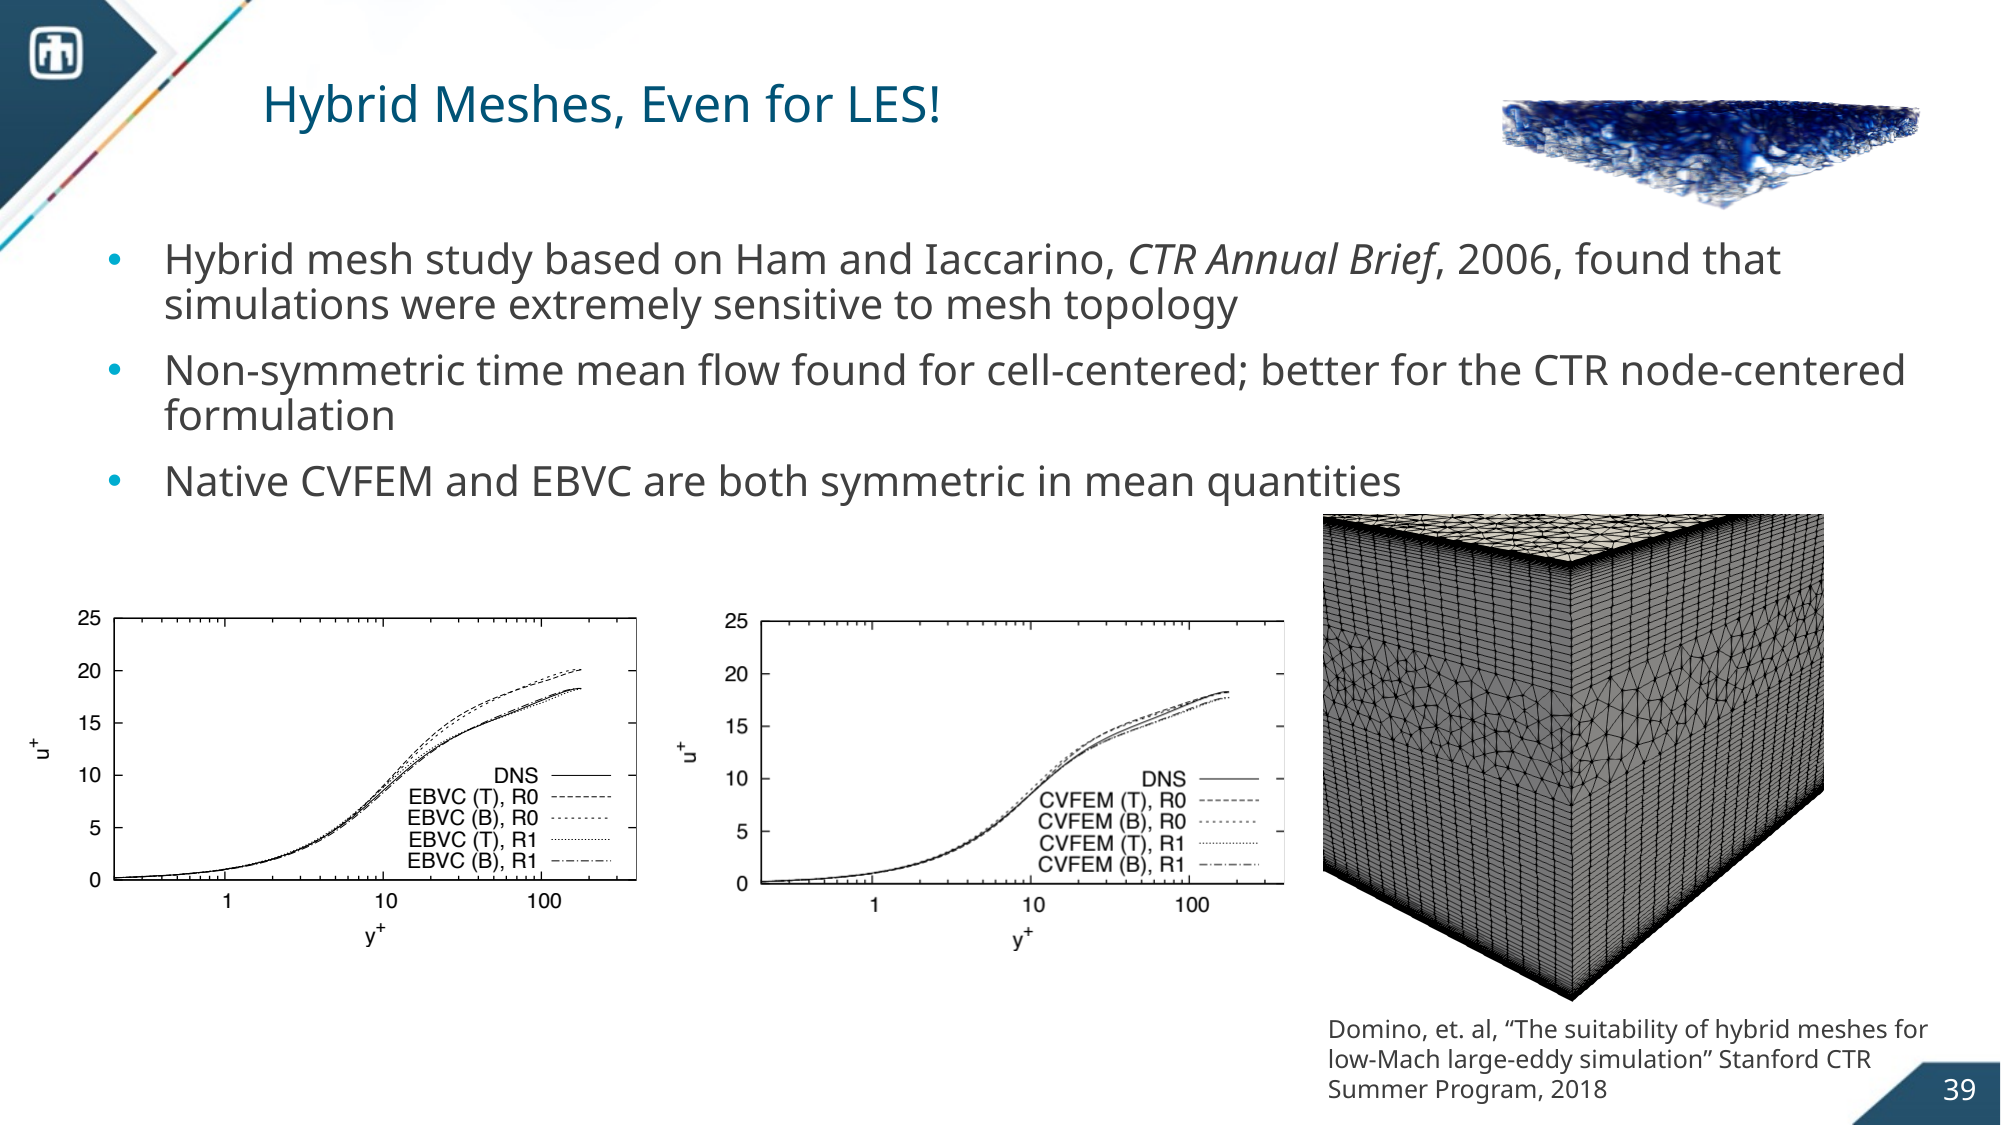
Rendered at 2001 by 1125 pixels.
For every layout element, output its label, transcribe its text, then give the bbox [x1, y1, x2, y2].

list Hybrid mesh study based on Ham and Iaccarino, CTR Annual Brief, 2006, found that simulations were extremely sensitive to mesh topology Non-symmetric time mean flow found for cell-centered; better for the CTR node-centered formulation Native CVFEM and EBVC are both symmetric in mean quantities [106, 231, 1919, 988]
title Hybrid Meshes, Even for LES! [262, 42, 1919, 170]
text_box Domino, et. al, “The suitability of hybrid meshes for low-Mach large-eddy simulation” Stanford CTR Summer Program, 2018 [1313, 1006, 1960, 1111]
slide_number 39 [1919, 1061, 2000, 1122]
picture [0, 0, 2001, 1125]
